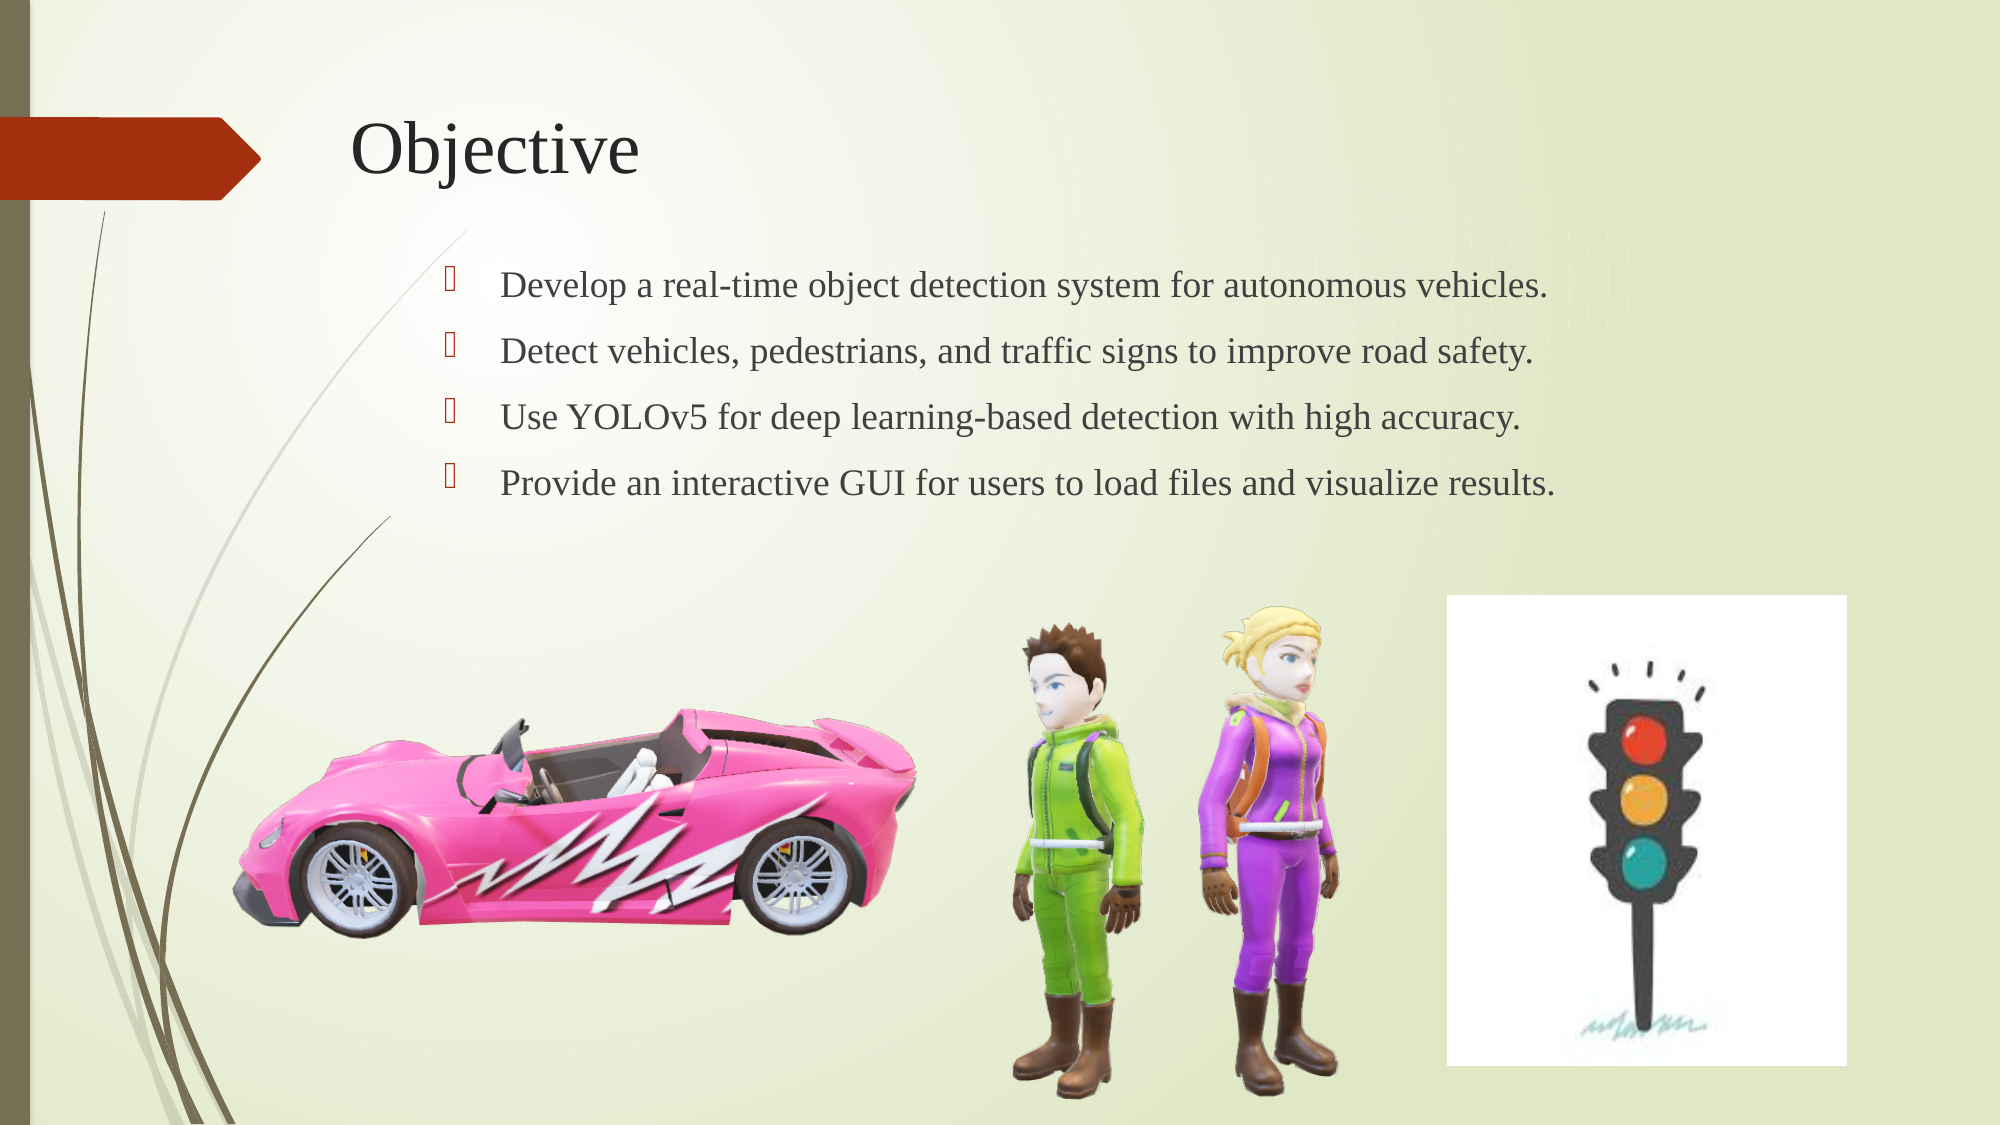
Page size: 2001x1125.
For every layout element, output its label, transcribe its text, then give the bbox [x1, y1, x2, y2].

picture [994, 578, 1151, 1103]
title Objective [335, 91, 728, 220]
list Develop a real-time object detection system for autonomous vehicles. Detect vehicles, pedestrians, and traffic signs to improve road safety. Use YOLOv5 for deep learning-based detection with high accuracy. Provide an interactive GUI for users to load files and visualize results. [428, 252, 1892, 563]
picture [1446, 595, 1847, 1067]
picture [201, 666, 922, 945]
picture [1193, 563, 1349, 1101]
